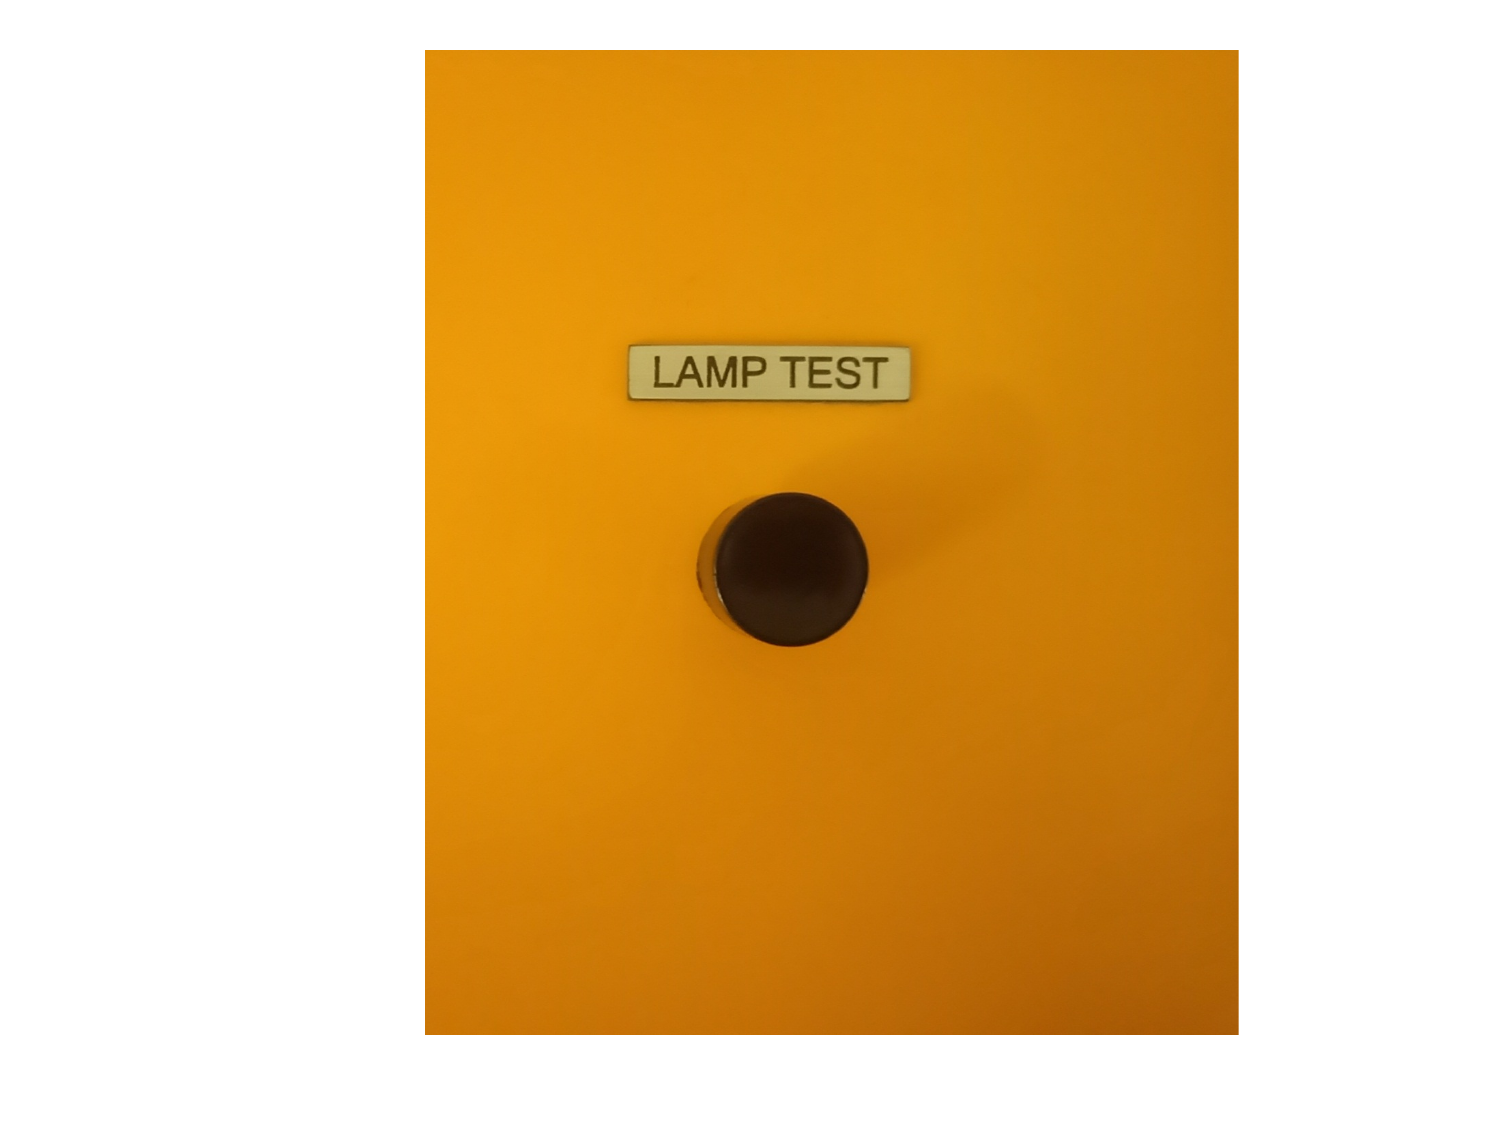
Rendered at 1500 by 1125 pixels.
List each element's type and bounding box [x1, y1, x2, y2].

picture [424, 49, 1239, 1035]
